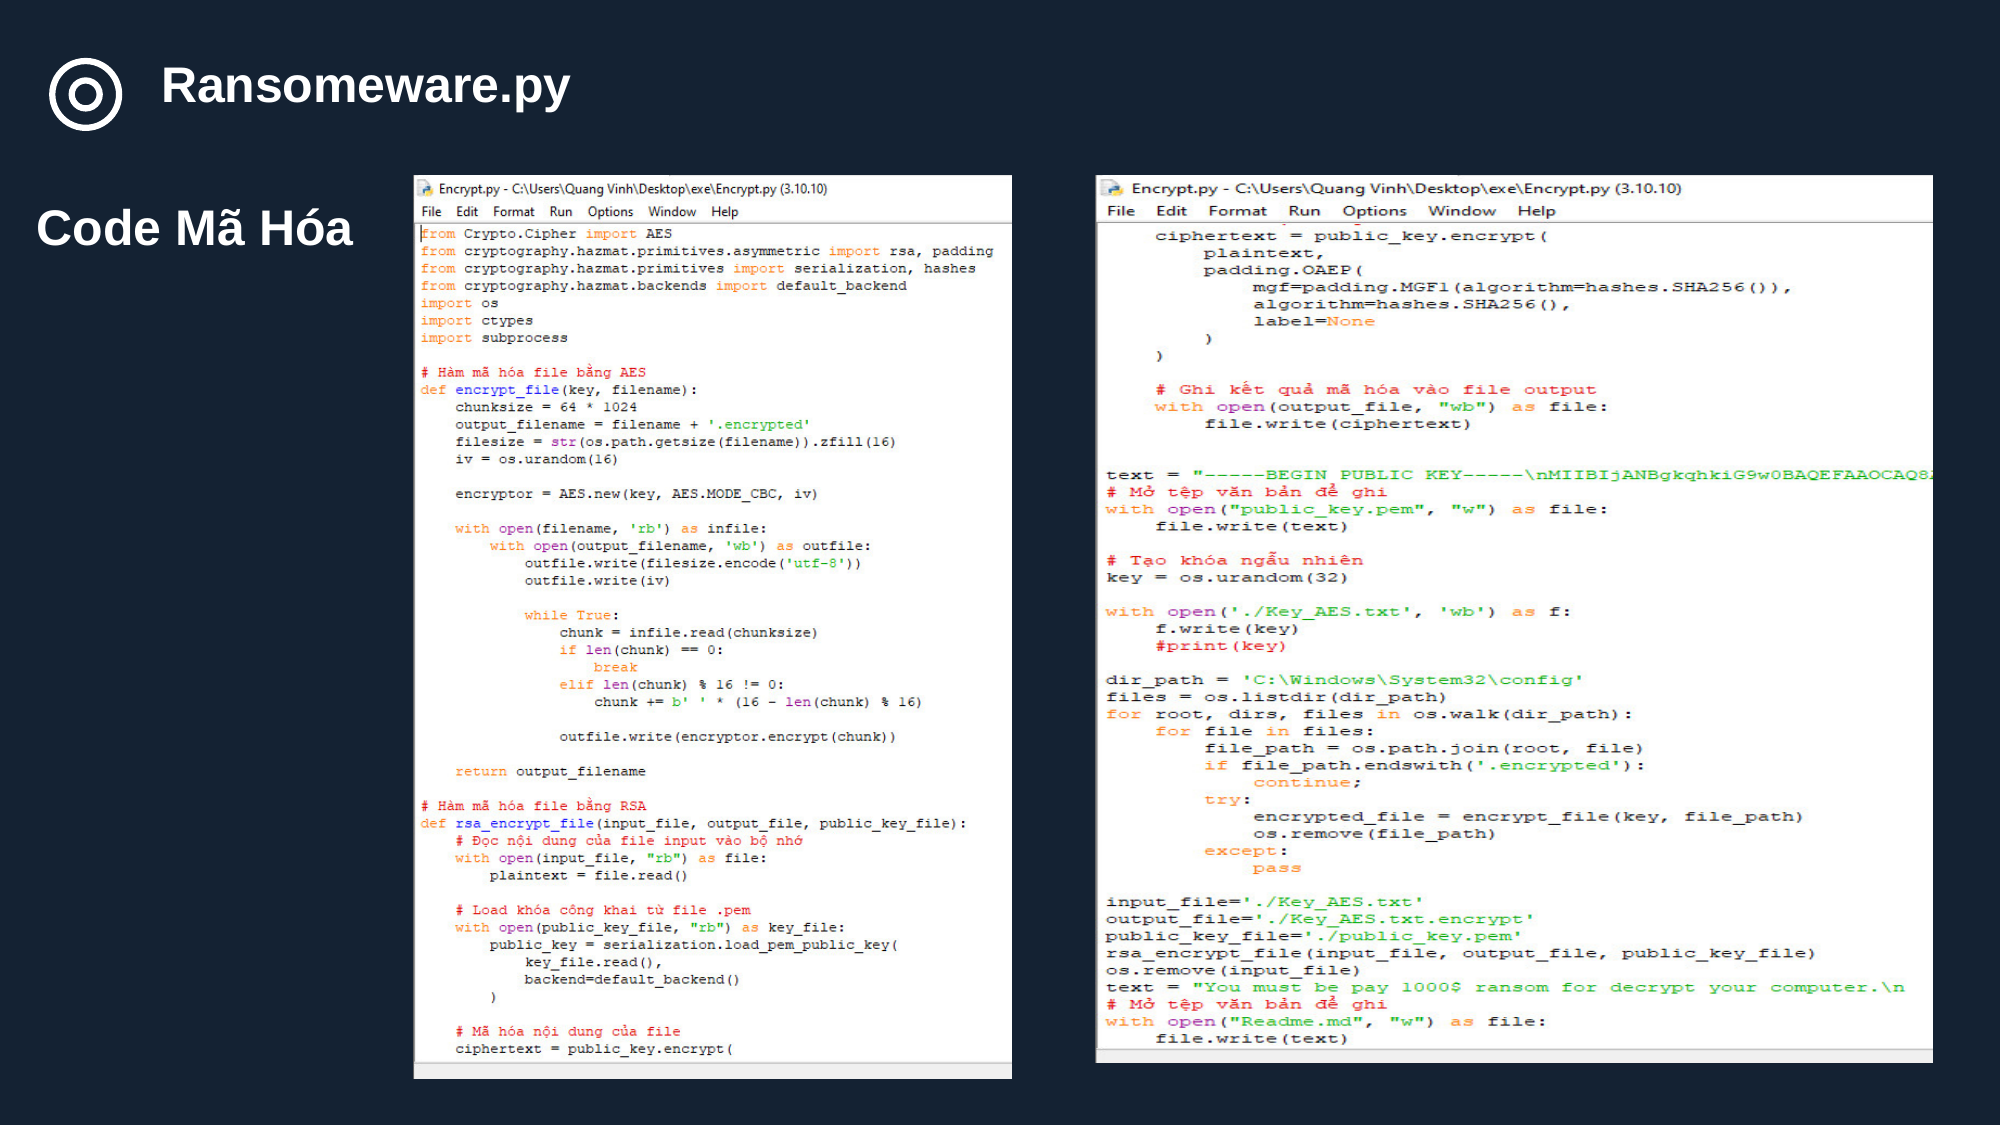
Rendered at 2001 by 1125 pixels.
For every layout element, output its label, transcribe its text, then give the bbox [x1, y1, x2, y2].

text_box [52, 60, 120, 128]
picture [1095, 175, 1933, 1064]
text_box Code Mã Hóa [22, 175, 413, 263]
text_box Ransomeware.py [146, 32, 690, 120]
picture [413, 175, 1012, 1079]
